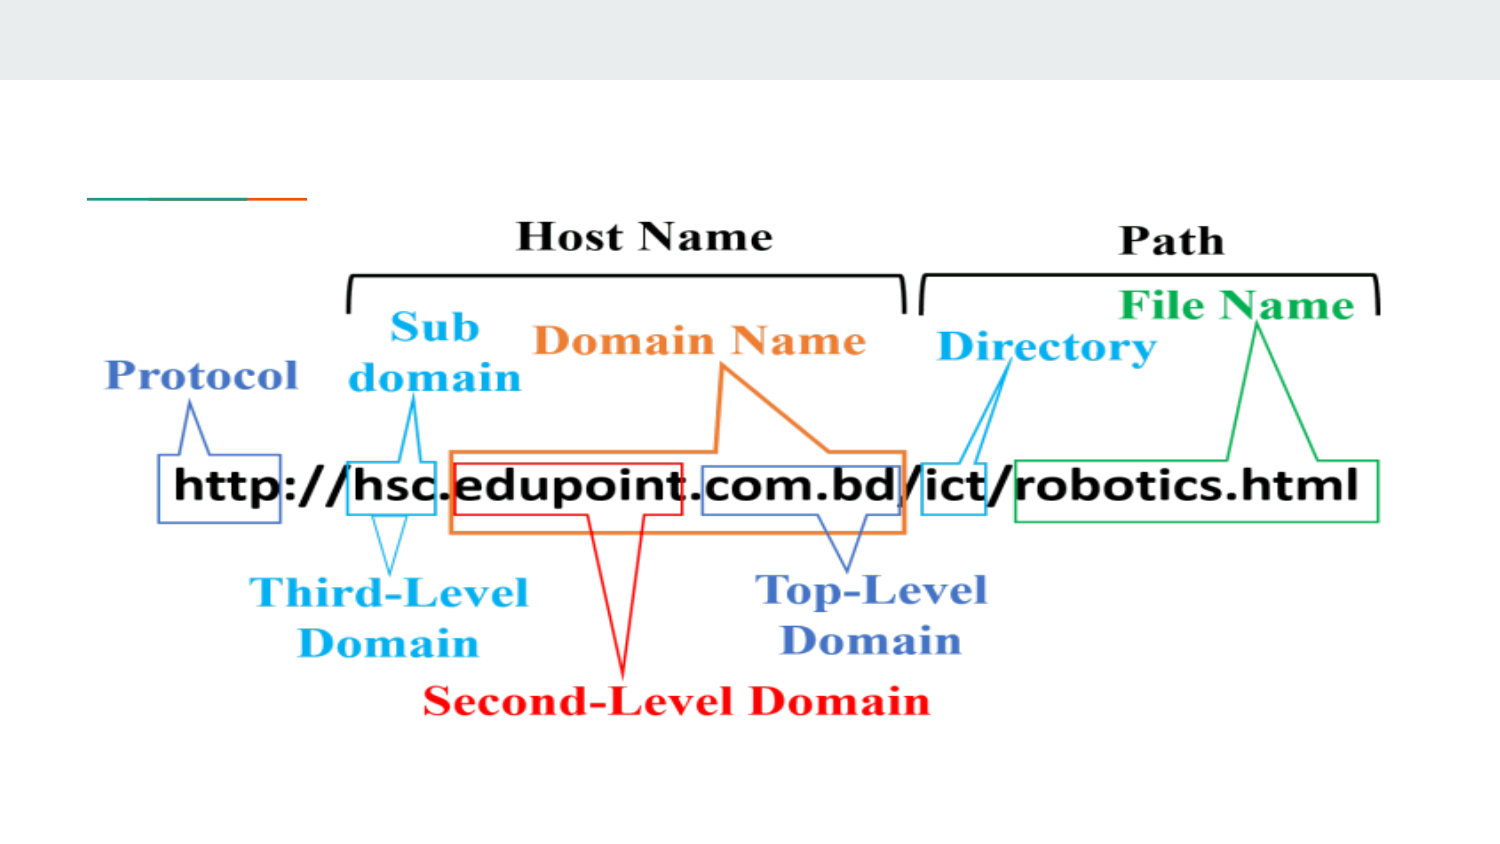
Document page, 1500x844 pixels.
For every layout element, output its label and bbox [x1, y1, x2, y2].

list [70, 220, 1448, 807]
picture [70, 196, 1435, 751]
